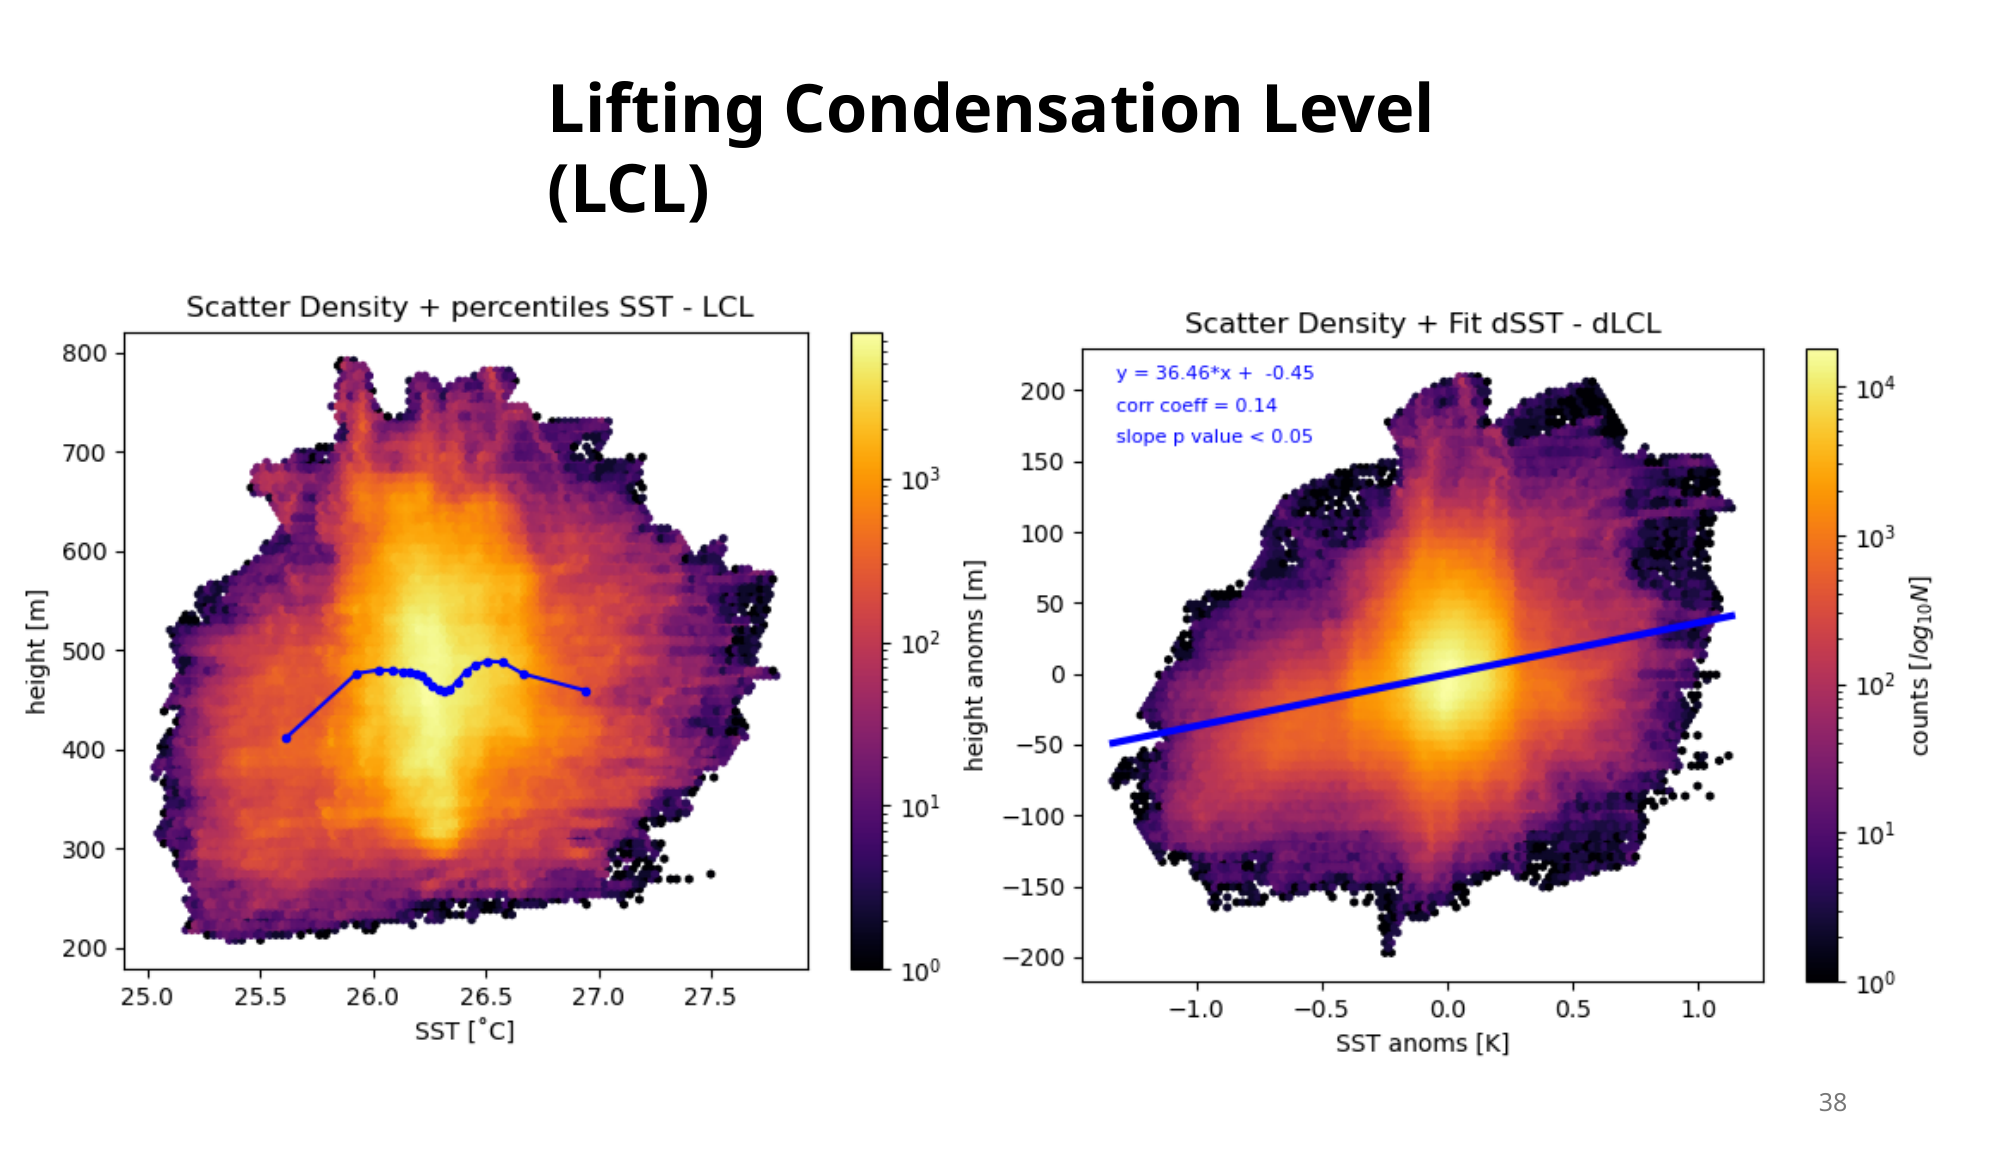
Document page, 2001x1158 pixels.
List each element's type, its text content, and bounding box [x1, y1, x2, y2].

slide_number 38 [1412, 1072, 1863, 1135]
text_box Lifting Condensation Level (LCL) [532, 58, 1585, 233]
picture [18, 286, 1940, 1064]
